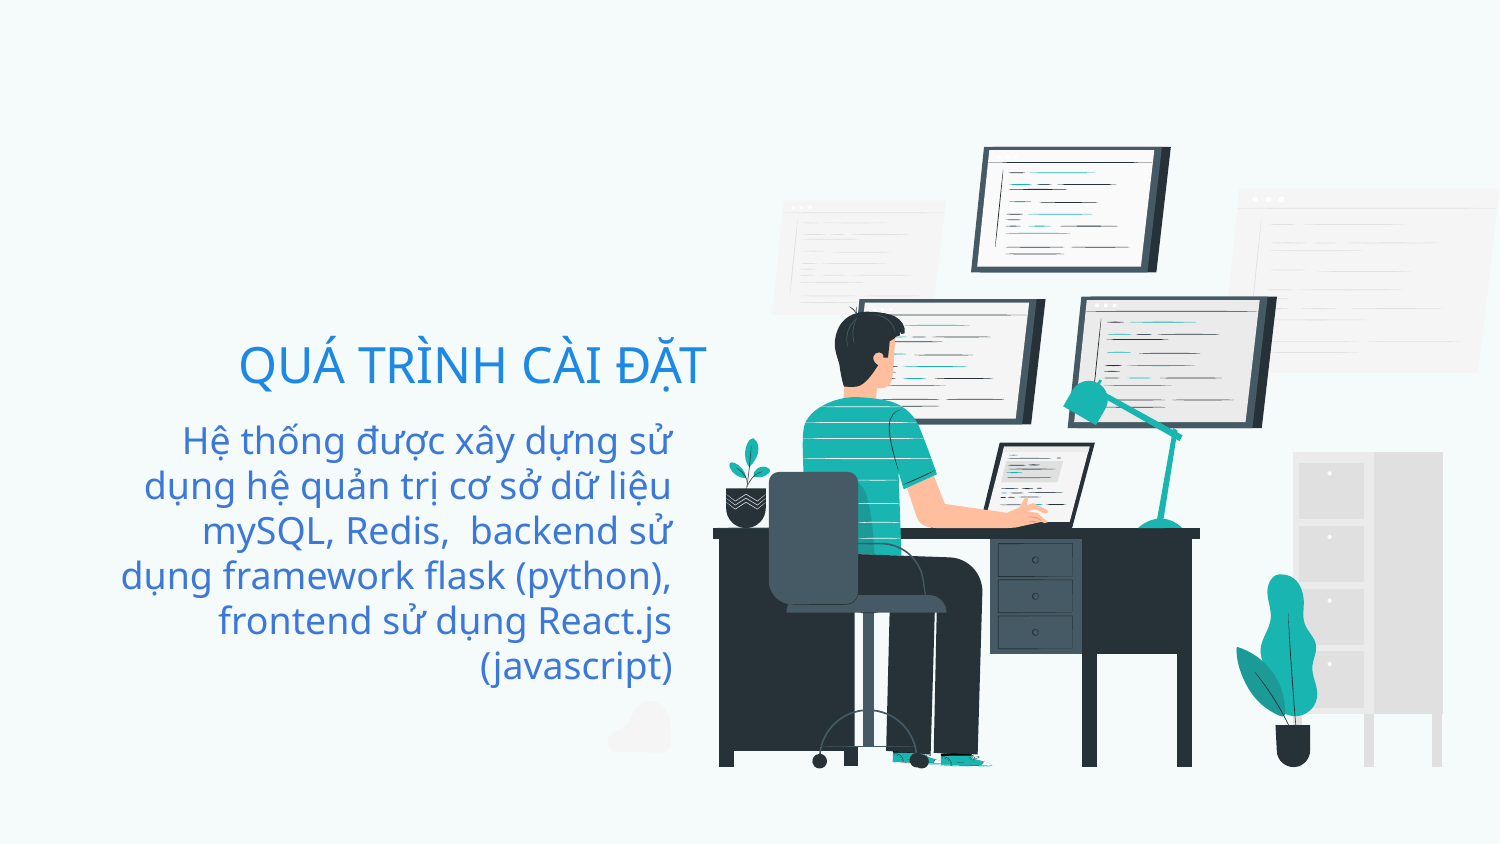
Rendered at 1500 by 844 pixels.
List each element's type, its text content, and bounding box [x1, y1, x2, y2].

subtitle Hệ thống được xây dựng sử dụng hệ quản trị cơ sở dữ liệu mySQL, Redis, backend sử dụng framework flask (python), frontend sử dụng React.js (javascript) [103, 401, 600, 715]
title QUÁ TRÌNH CÀI ĐẶT [37, 328, 600, 409]
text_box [605, 146, 1500, 769]
